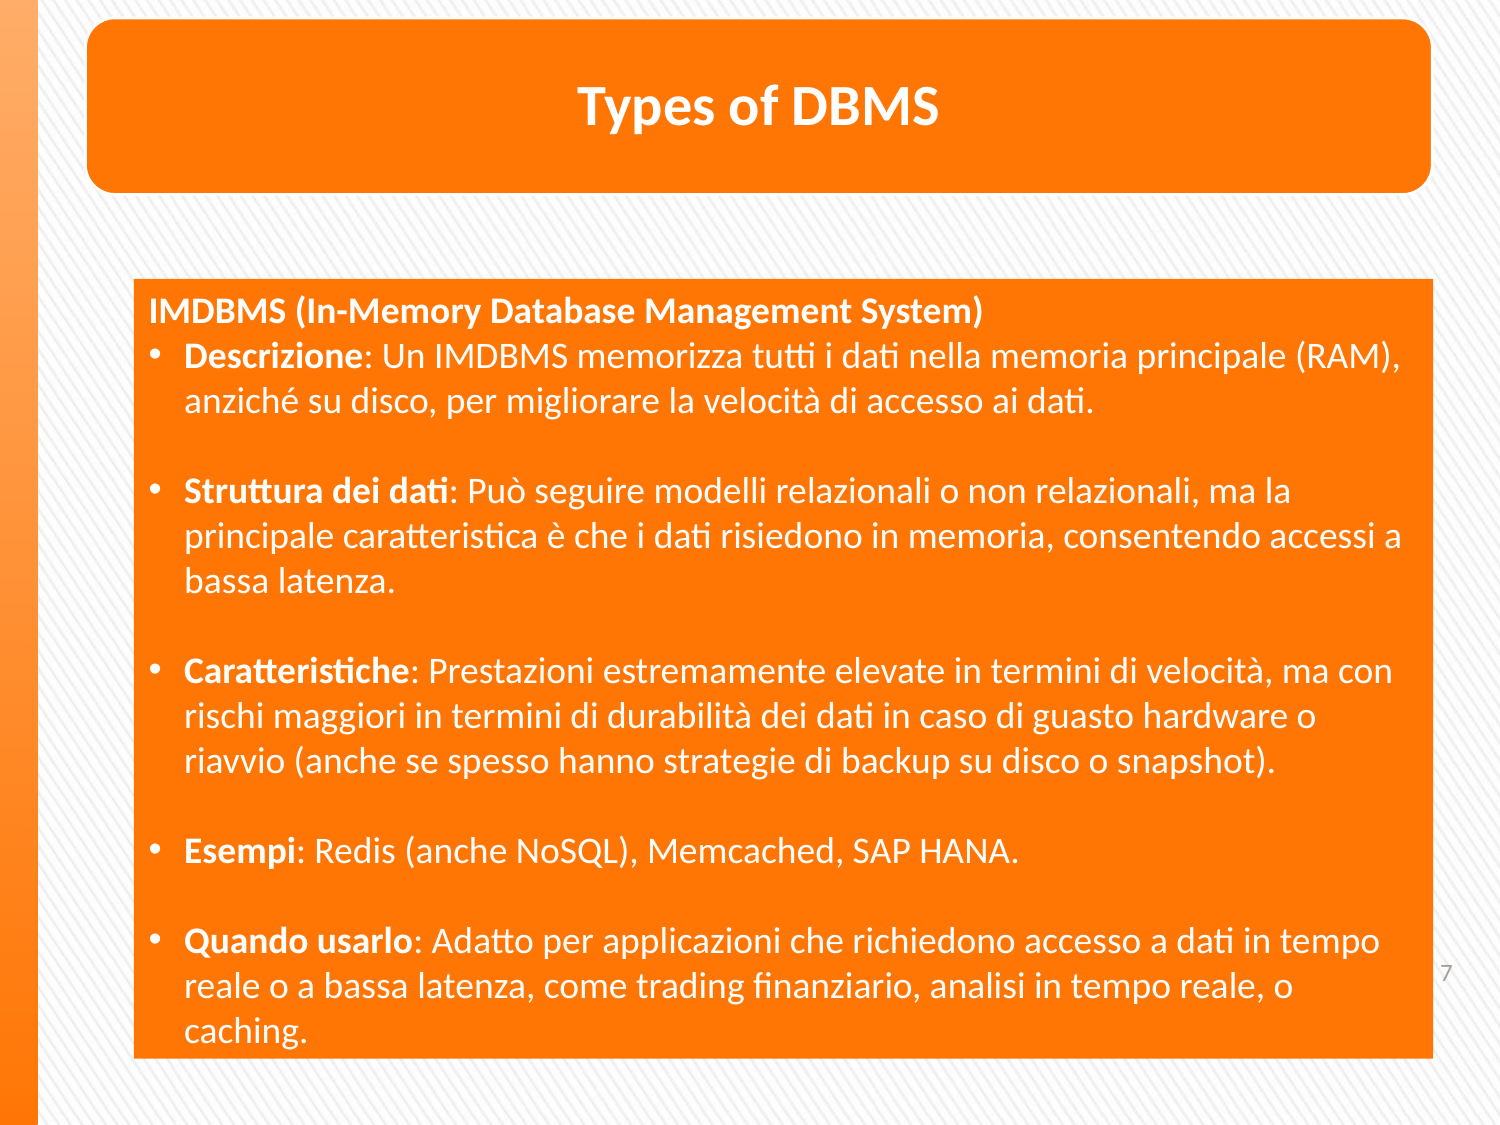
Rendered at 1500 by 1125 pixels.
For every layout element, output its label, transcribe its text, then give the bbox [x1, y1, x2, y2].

slide_number 32 [0, 281, 37, 285]
slide_number 7 [1434, 941, 1488, 1002]
picture [37, 0, 1500, 1125]
text_box IMDBMS (In-Memory Database Management System) Descrizione: Un IMDBMS memorizza tutti i dati nella memoria principale (RAM), anziché su disco, per migliorare la velocità di accesso ai dati. Struttura dei dati: Può seguire modelli relazionali o non relazionali, ma la principale caratteristica è che i dati risiedono in memoria, consentendo accessi a bassa latenza. Caratteristiche: Prestazioni estremamente elevate in termini di velocità, ma con rischi maggiori in termini di durabilità dei dati in caso di guasto hardware o riavvio (anche se spesso hanno strategie di backup su disco o snapshot). Esempi: Redis (anche NoSQL), Memcached, SAP HANA. Quando usarlo: Adatto per applicazioni che richiedono accesso a dati in tempo reale o a bassa latenza, come trading finanziario, analisi in tempo reale, o caching. [133, 278, 1434, 1059]
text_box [85, 17, 1433, 195]
